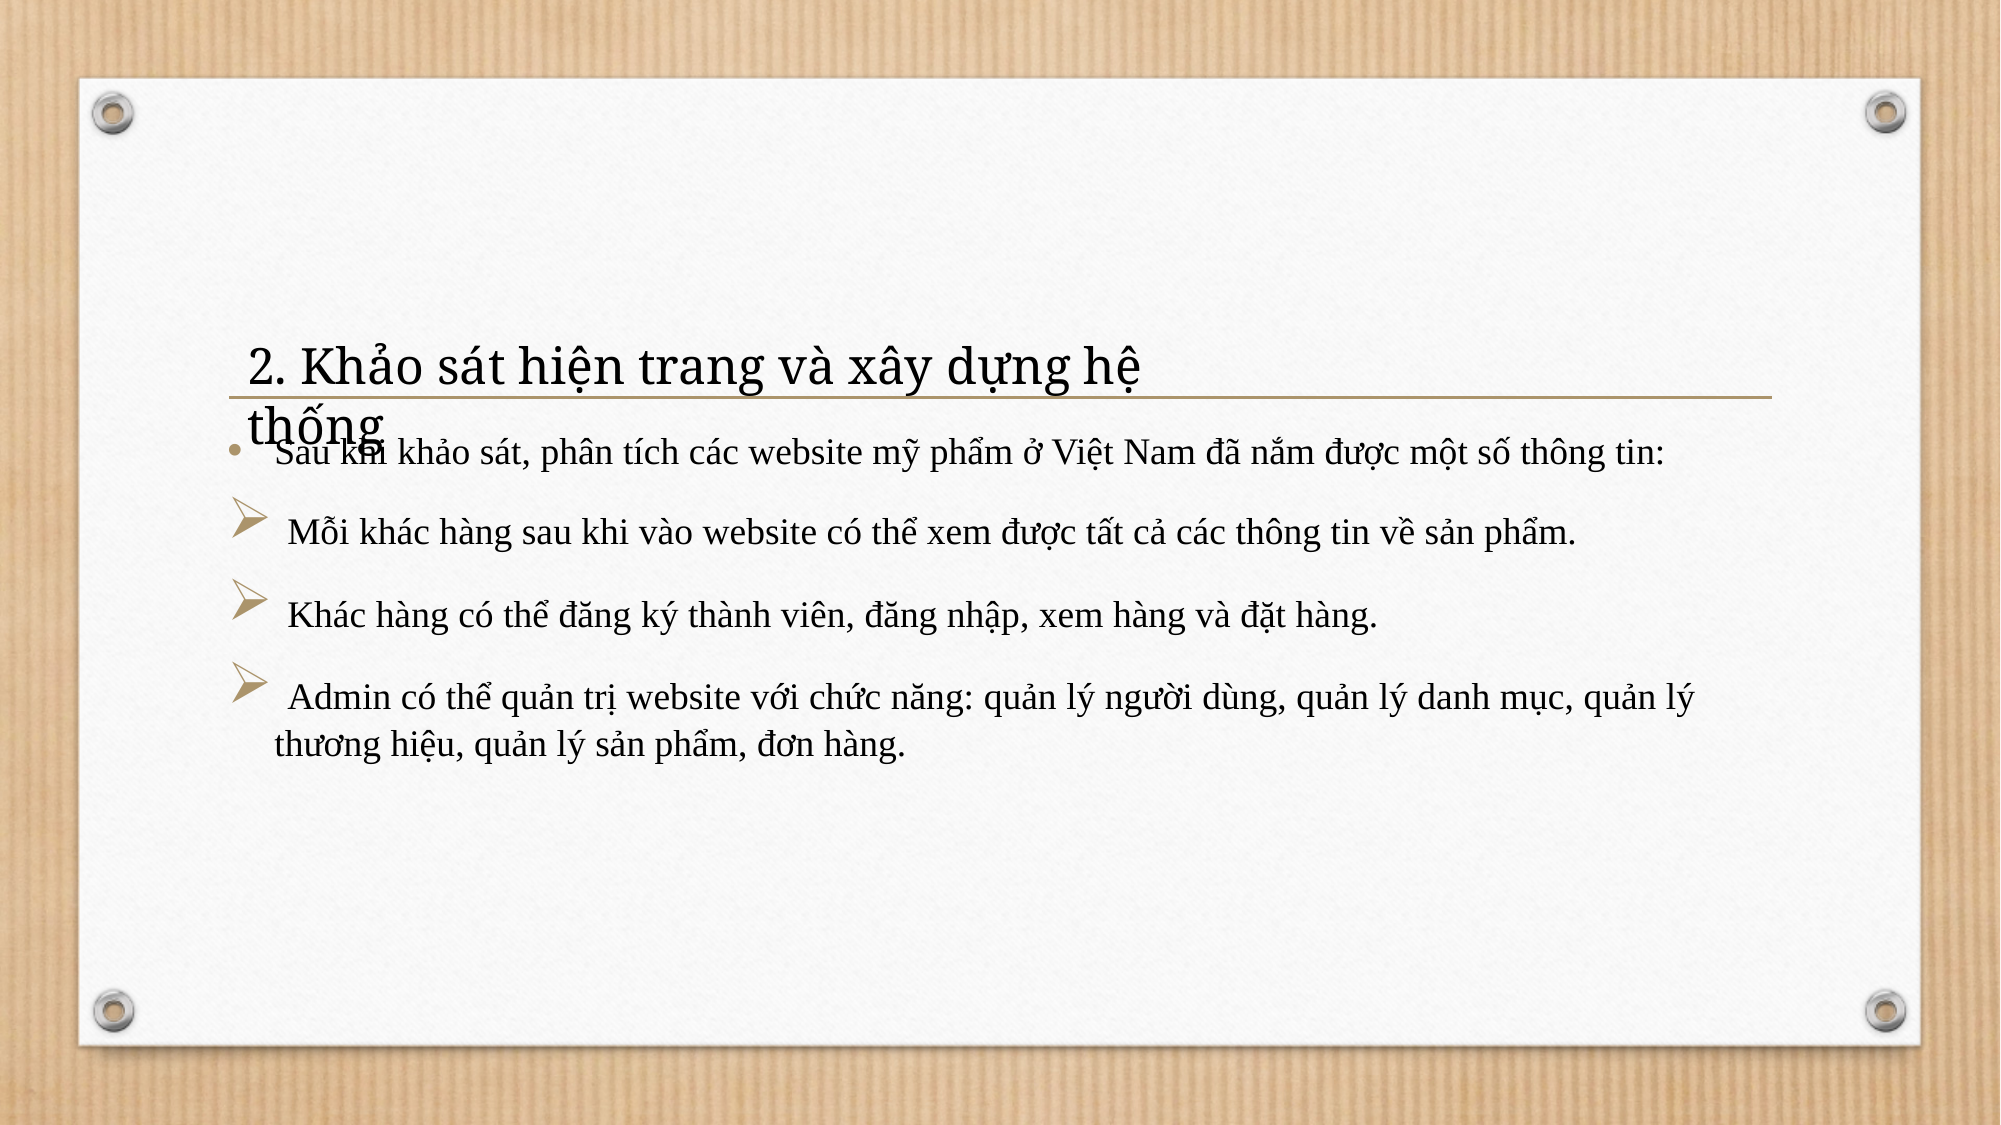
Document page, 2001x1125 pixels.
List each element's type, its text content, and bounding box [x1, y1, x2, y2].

list Sau khi khảo sát, phân tích các website mỹ phẩm ở Việt Nam đã nắm được một số thông tin: Mỗi khác hàng sau khi vào website có thể xem được tất cả các thông tin về sản phẩm. Khác hàng có thể đăng ký thành viên, đăng nhập, xem hàng và đặt hàng. Admin có thể quản trị website với chức năng: quản lý người dùng, quản lý danh mục, quản lý thương hiệu, quản lý sản phẩm, đơn hàng. [212, 419, 1788, 964]
picture [0, 0, 2001, 1125]
text_box 2. Khảo sát hiện trang và xây dựng hệ thống [232, 327, 1167, 462]
